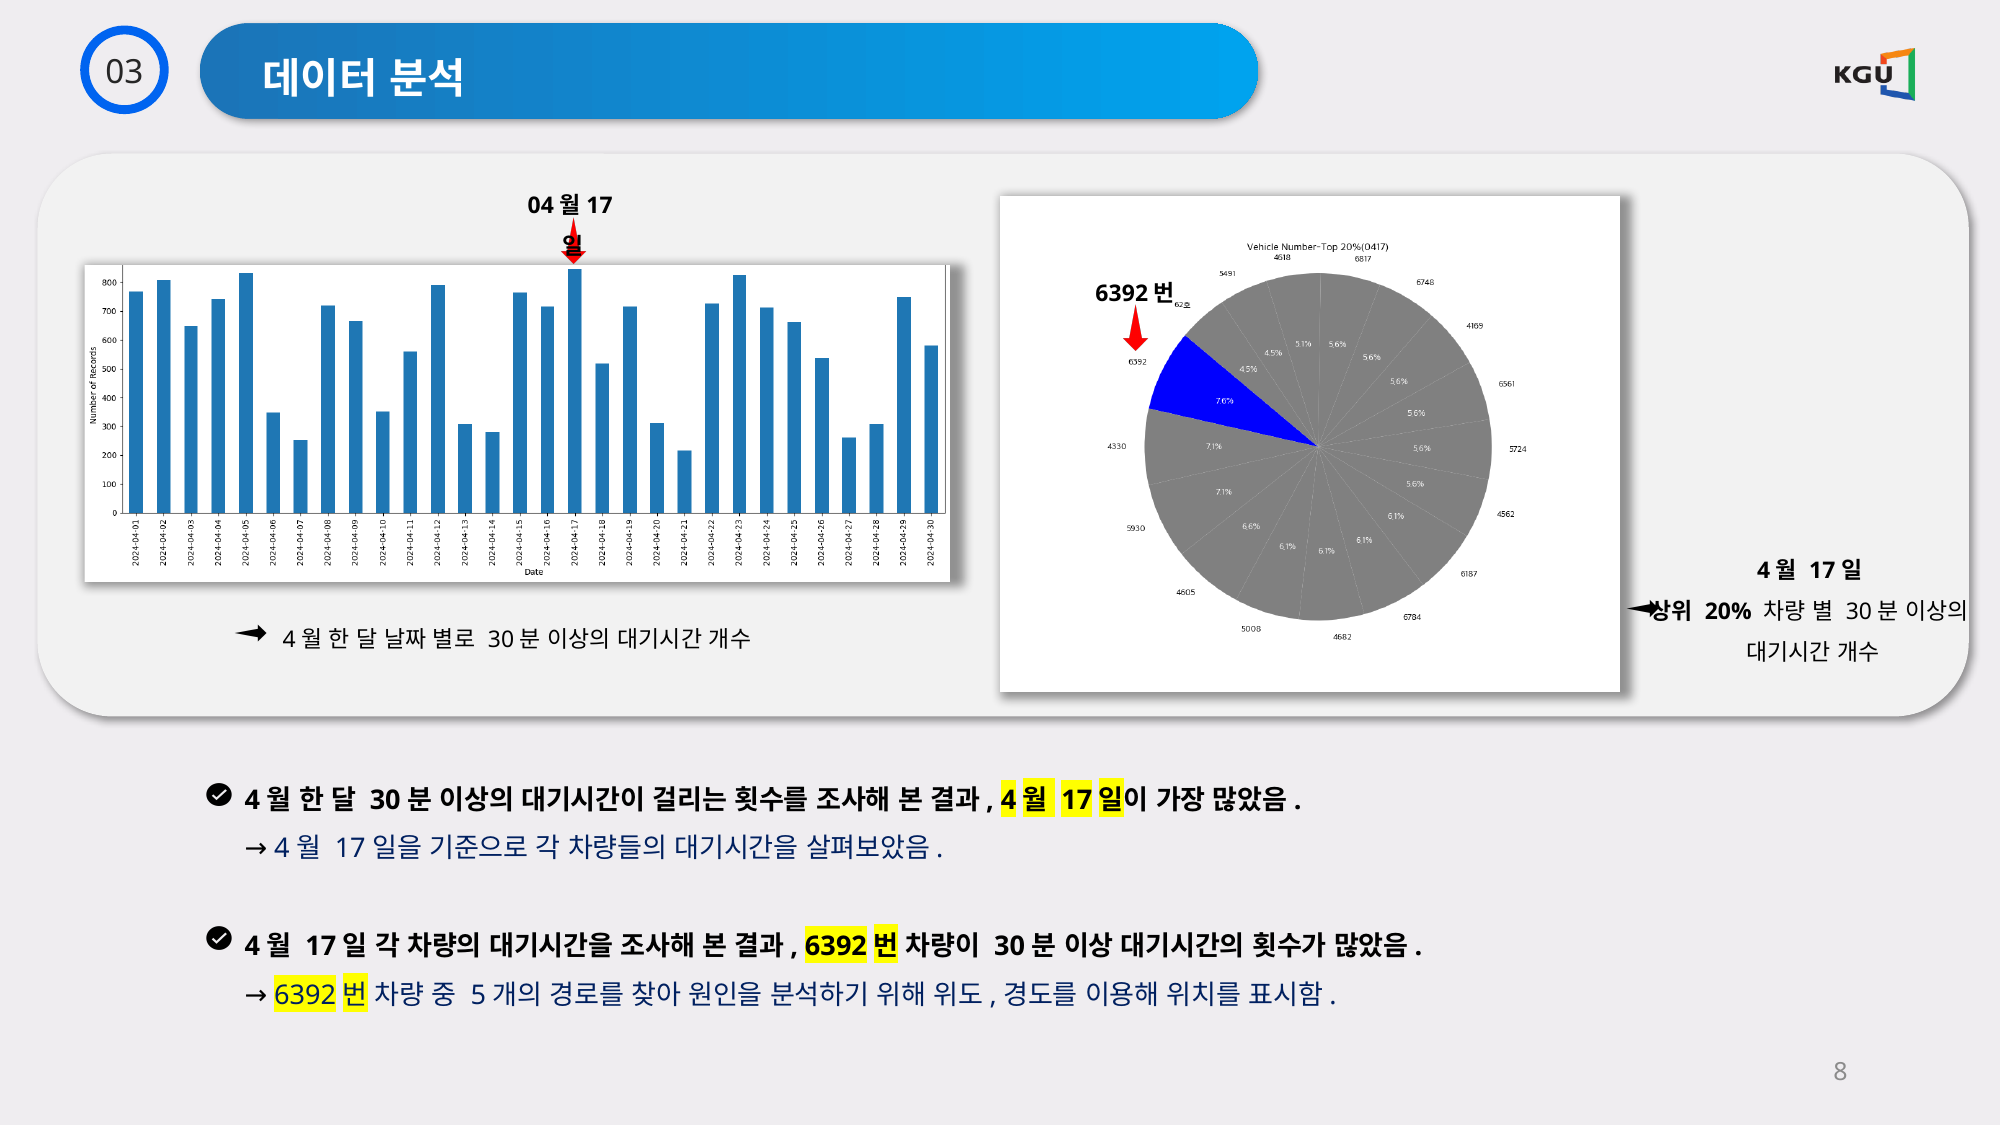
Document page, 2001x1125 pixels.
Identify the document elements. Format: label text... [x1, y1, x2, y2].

picture [1000, 196, 1620, 692]
slide_number 8 [1412, 1042, 1863, 1103]
picture [84, 215, 950, 582]
text_box 04월17일 [505, 169, 641, 265]
text_box 03 [83, 28, 166, 111]
picture [203, 780, 236, 809]
text_box [198, 22, 1260, 120]
picture [1833, 46, 1916, 102]
text_box 4월 한 달 30분 이상의 대기시간이 걸리는 횟수를 조사해 본 결과, 4월 17일이 가장 많았음. → 4월 17일을 기준으로 각 차량들의 대기시간을 살펴보았음. 4월 17일 각 차량의 대기시간을 조사해 본 결과, 6392번 차량이 30분 이상 대기시간의 횟수가 많았음. → 6392번 차량 중 5개의 경로를 찾아 원인을 분석하기 위해 위도,경도를 이용해 위치를 표시함. [229, 758, 1620, 1017]
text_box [182, 603, 852, 656]
text_box 데이터 분석 [247, 34, 1175, 110]
picture [203, 923, 236, 953]
text_box [36, 152, 1970, 718]
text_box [1620, 534, 2000, 670]
